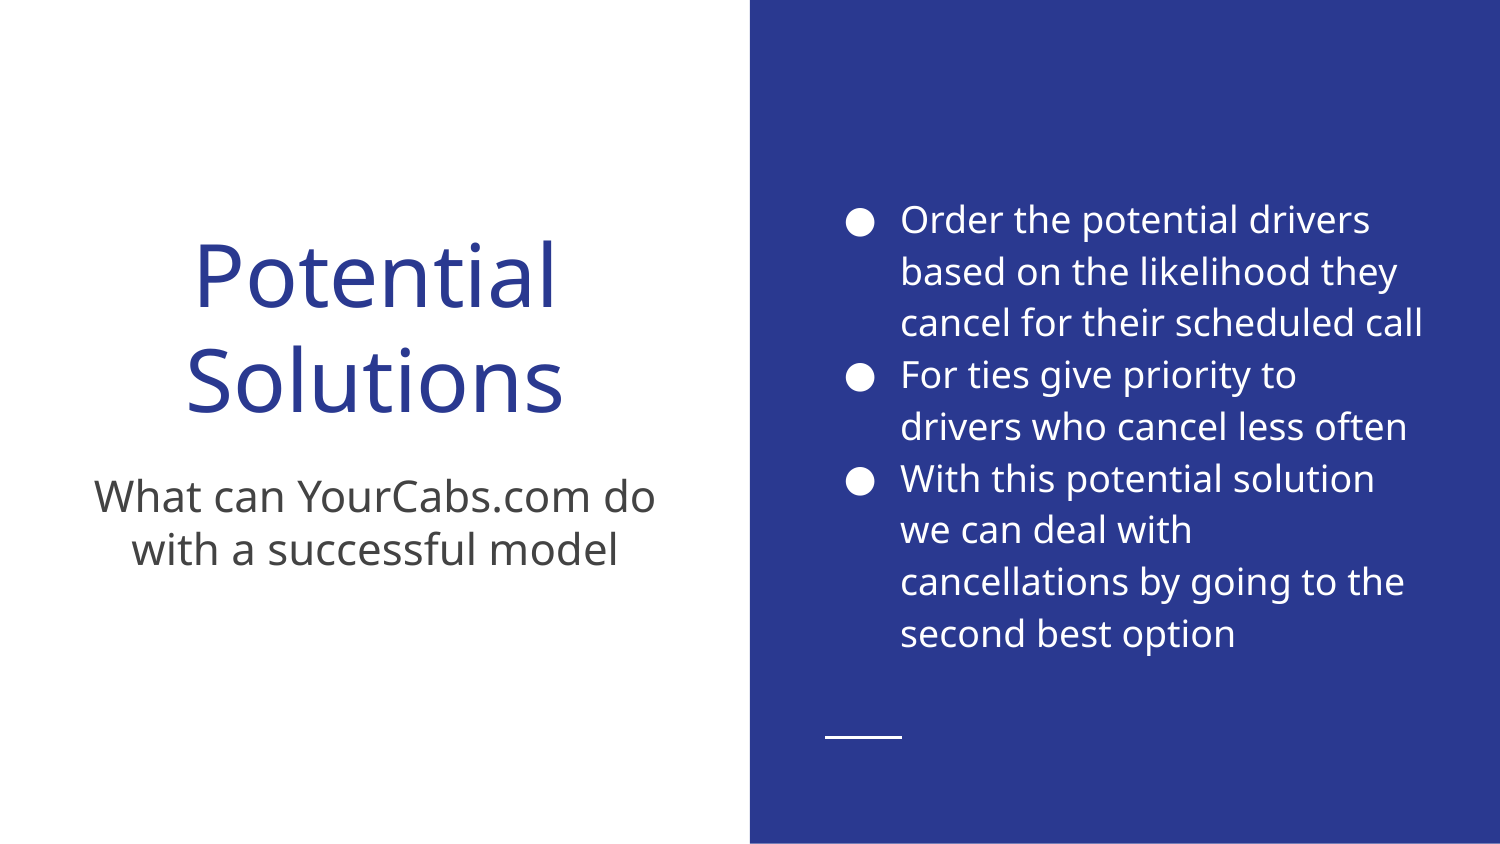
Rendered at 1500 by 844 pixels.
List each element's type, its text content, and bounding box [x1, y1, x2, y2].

list Order the potential drivers based on the likelihood they cancel for their scheduled call For ties give priority to drivers who cancel less often With this potential solution we can deal with cancellations by going to the second best option [810, 118, 1440, 725]
title Potential Solutions [43, 188, 708, 446]
subtitle What can YourCabs.com do with a successful model [43, 454, 708, 663]
